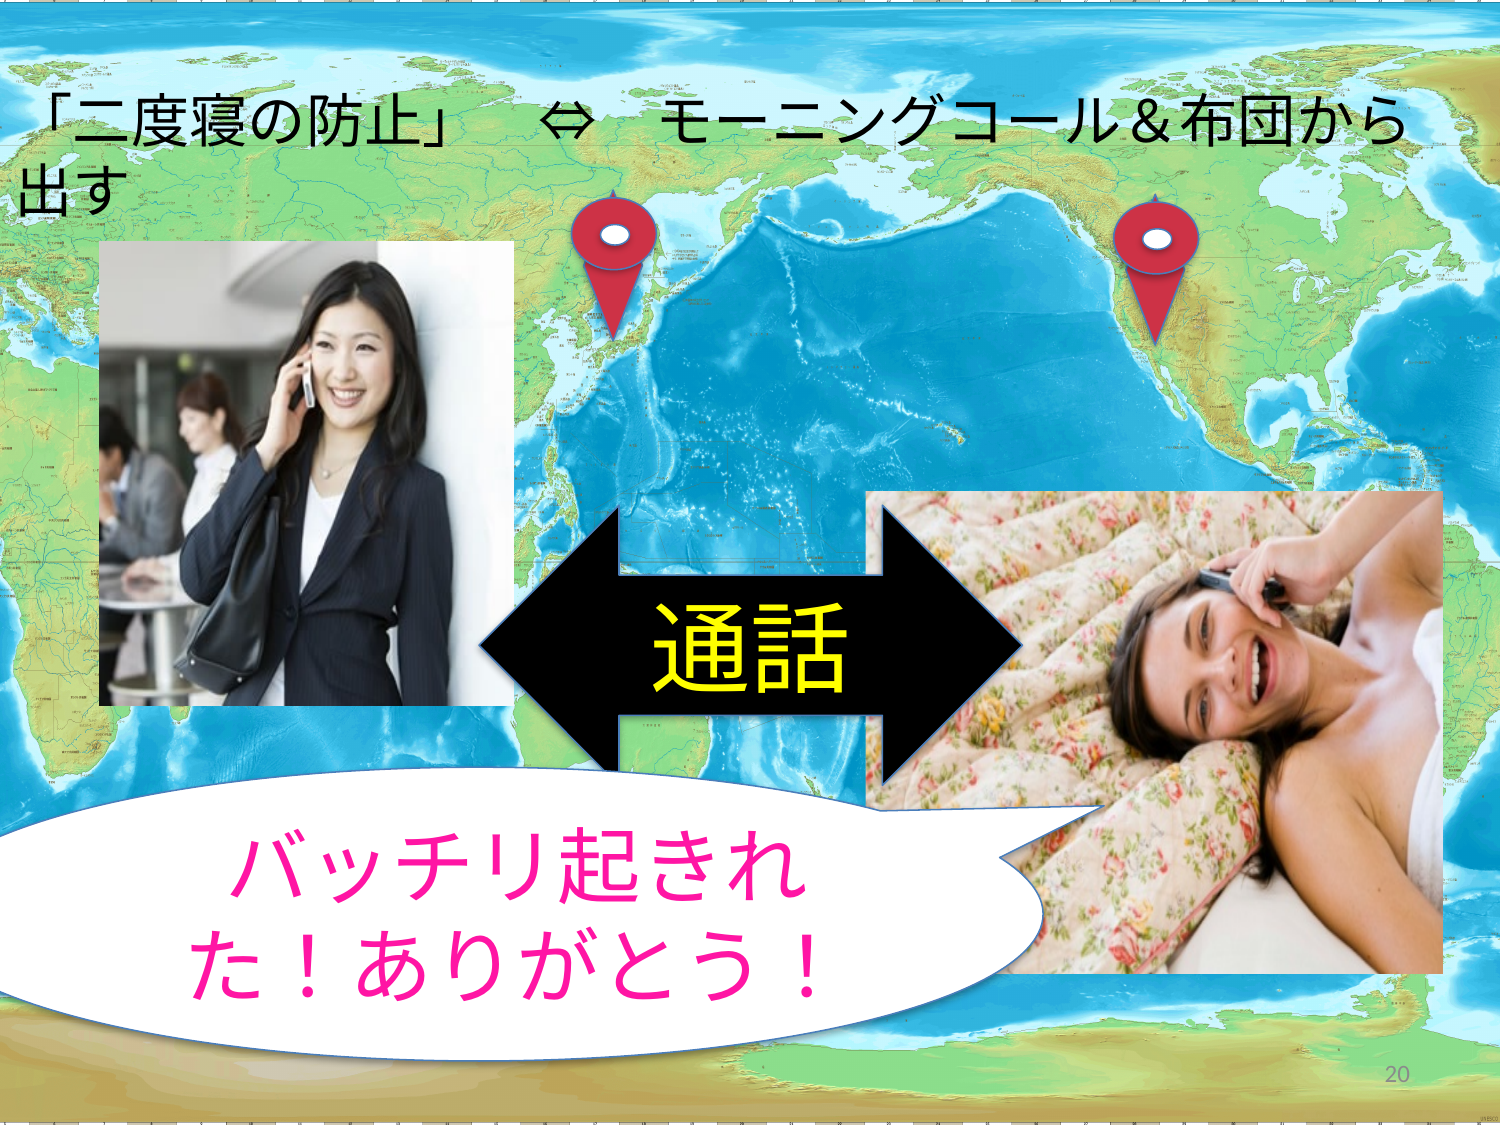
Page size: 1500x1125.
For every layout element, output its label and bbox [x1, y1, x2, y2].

text_box [538, 222, 690, 309]
text_box [1080, 226, 1232, 313]
picture [865, 491, 1444, 974]
list [0, 0, 1500, 1125]
picture [98, 240, 514, 706]
